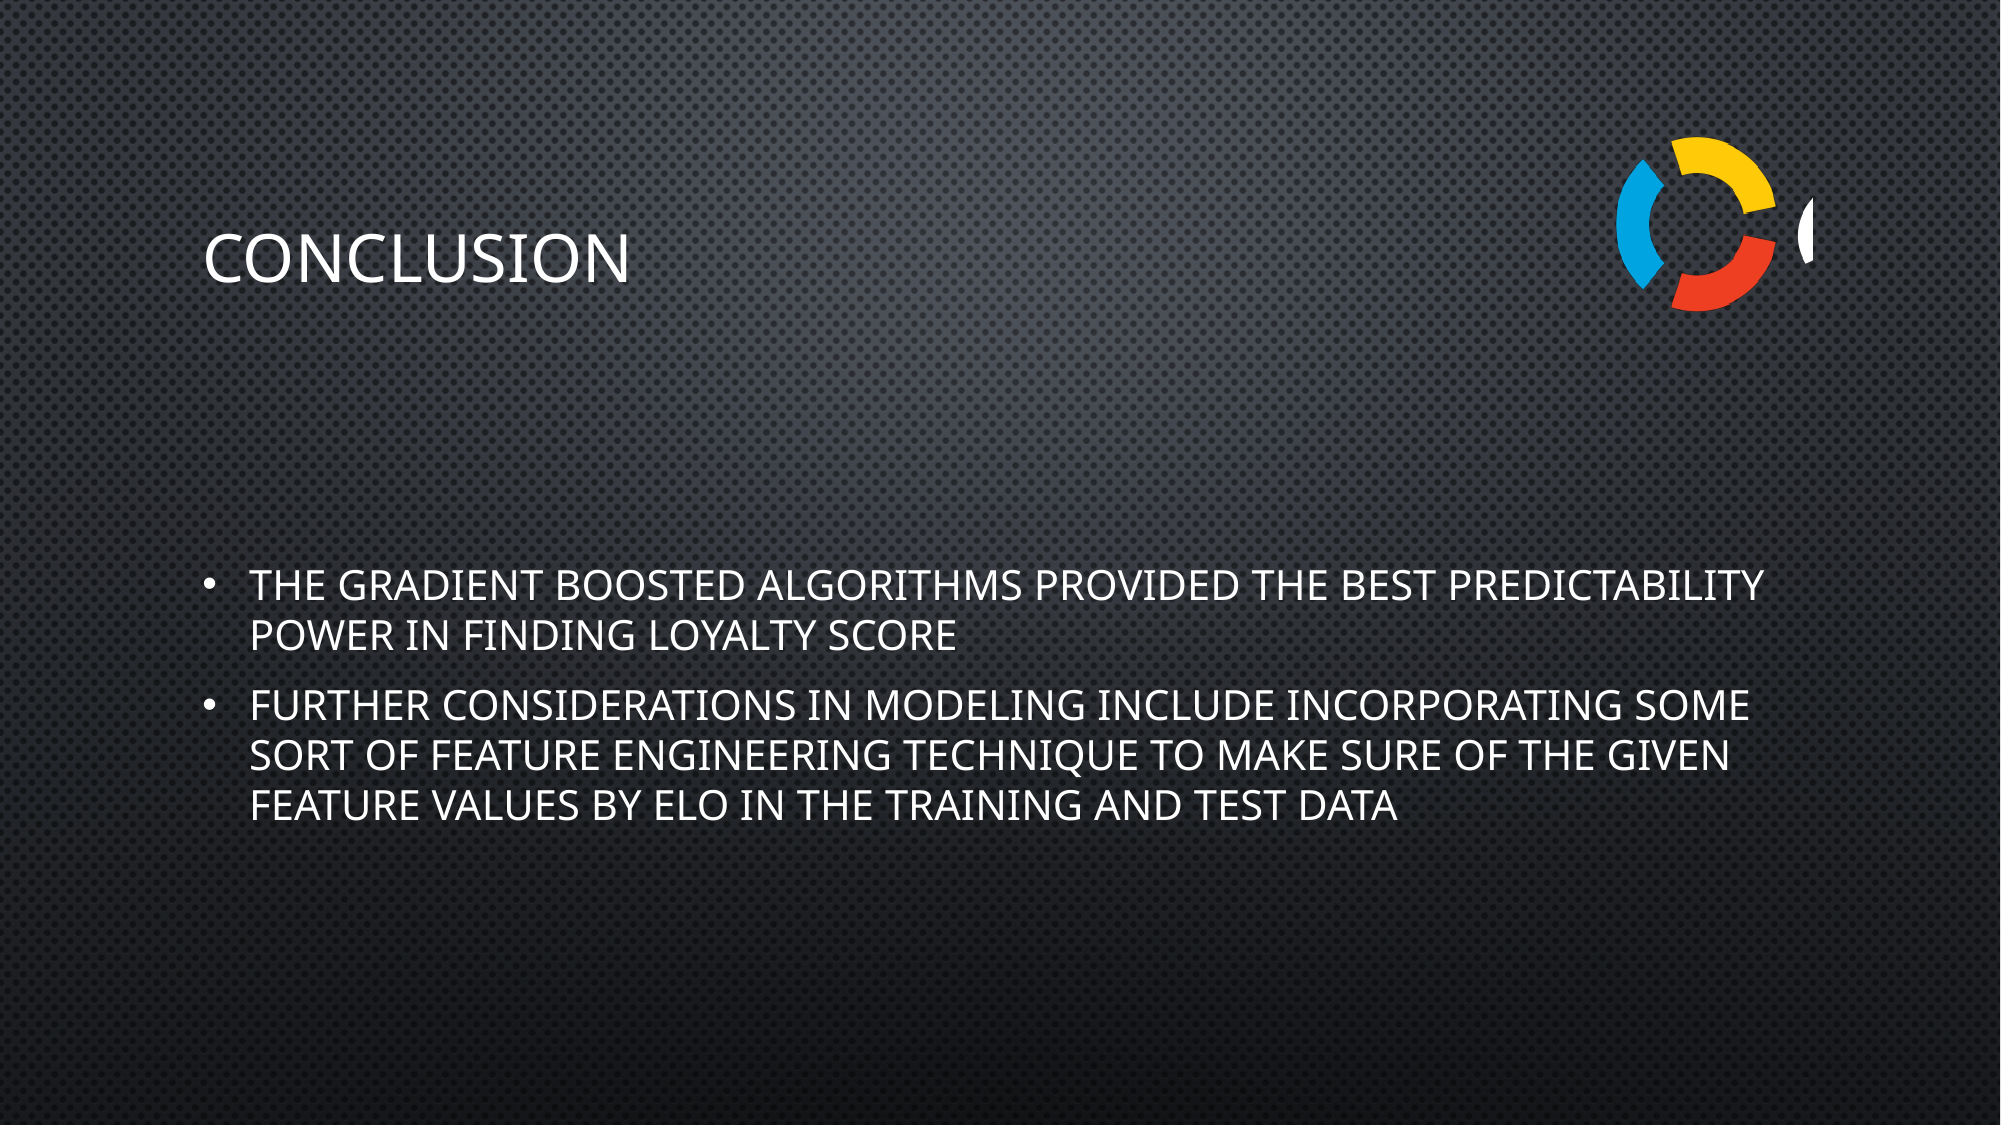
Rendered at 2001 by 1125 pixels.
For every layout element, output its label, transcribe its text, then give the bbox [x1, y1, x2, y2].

title CONCLUSION [187, 99, 1813, 413]
picture [1579, 99, 1813, 351]
list The gradient boosted algorithms provided the best predictability power in finding loyalty score Further considerations in modeling include incorporating some sort of feature engineering technique to make sure of the given feature values by Elo in the training and test data [187, 437, 1813, 950]
